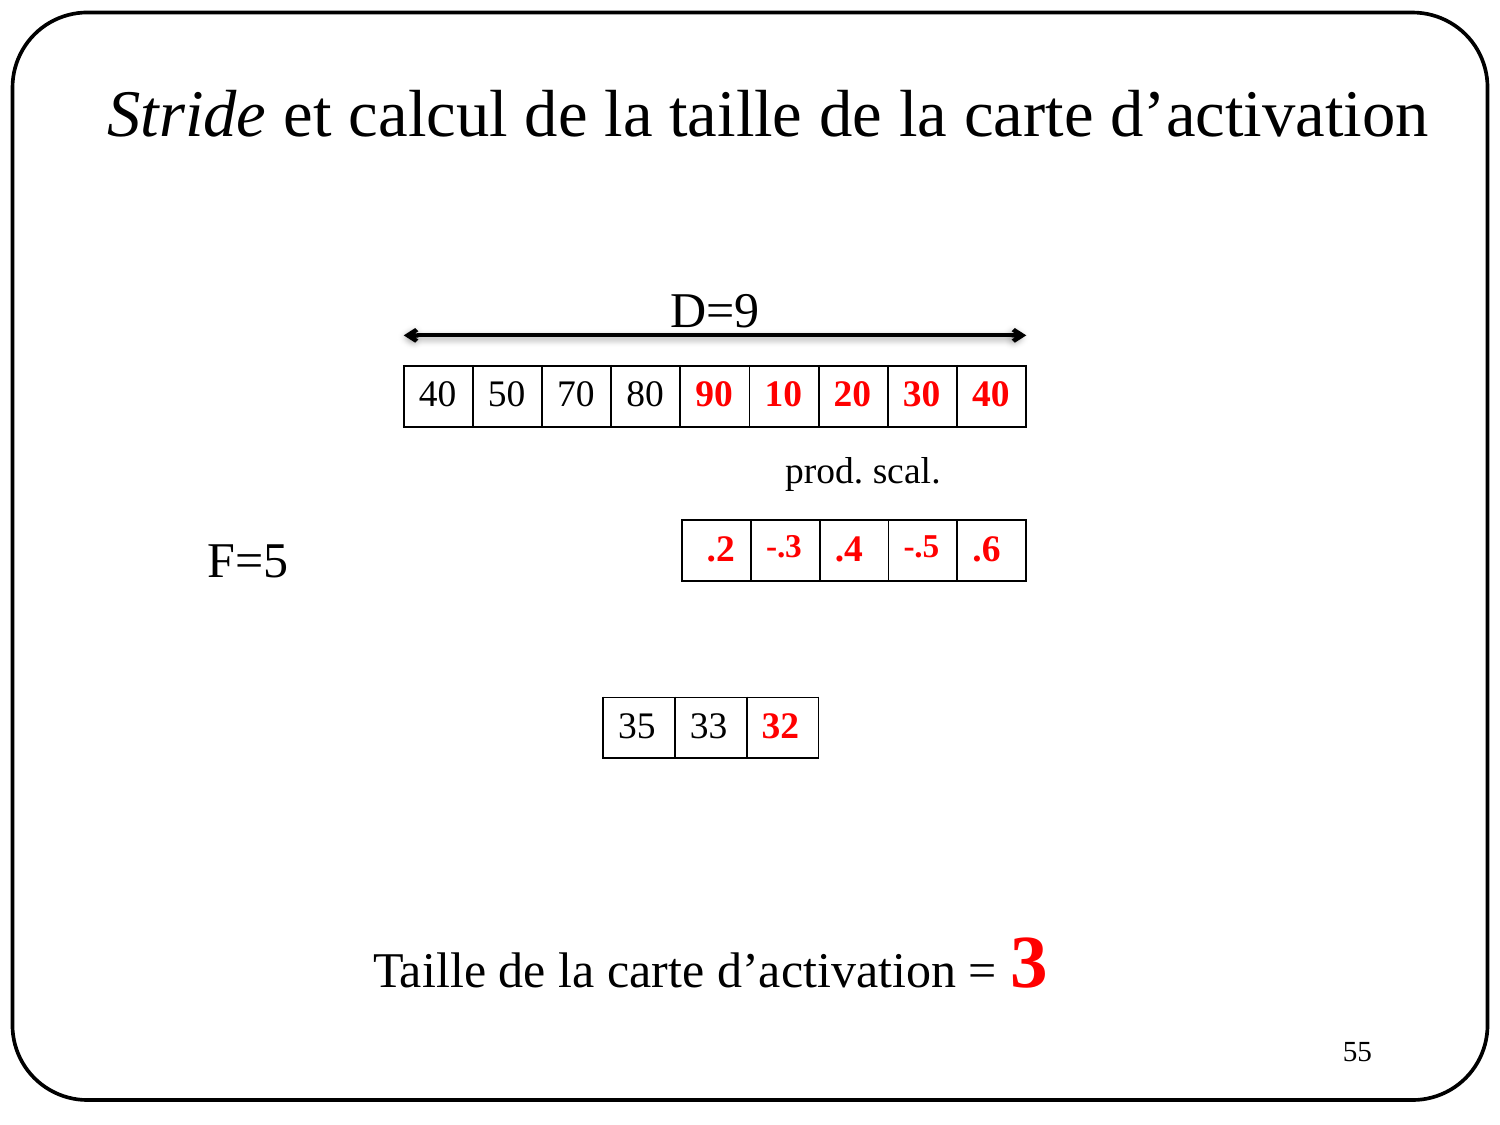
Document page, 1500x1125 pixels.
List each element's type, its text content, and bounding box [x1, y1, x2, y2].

text_box F=5 [192, 519, 304, 595]
table_header -.5 [889, 521, 956, 580]
table_header 70 [543, 367, 610, 426]
slide_number 55 [1074, 1024, 1388, 1101]
text_box prod. scal. [770, 438, 956, 499]
table_header 20 [820, 367, 887, 426]
table_header 33 [676, 698, 746, 757]
text_box Stride et calcul de la taille de la carte d’activation [92, 62, 1447, 158]
text_box Taille de la carte d’activation = 3 [358, 905, 1063, 1011]
table_header 40 [405, 367, 472, 426]
table_header 90 [681, 367, 749, 426]
table_header 10 [750, 367, 818, 426]
table_header -.3 [752, 521, 819, 580]
table_header 50 [474, 367, 541, 426]
table_header .4 [821, 521, 888, 580]
table_header 32 [748, 698, 818, 757]
table_header 80 [612, 367, 679, 426]
table_header .6 [958, 521, 1025, 580]
table_header 30 [889, 367, 956, 426]
text_box D=9 [655, 269, 775, 334]
table_header 35 [604, 698, 674, 757]
table_header 40 [958, 367, 1025, 426]
table_header .2 [683, 521, 750, 580]
